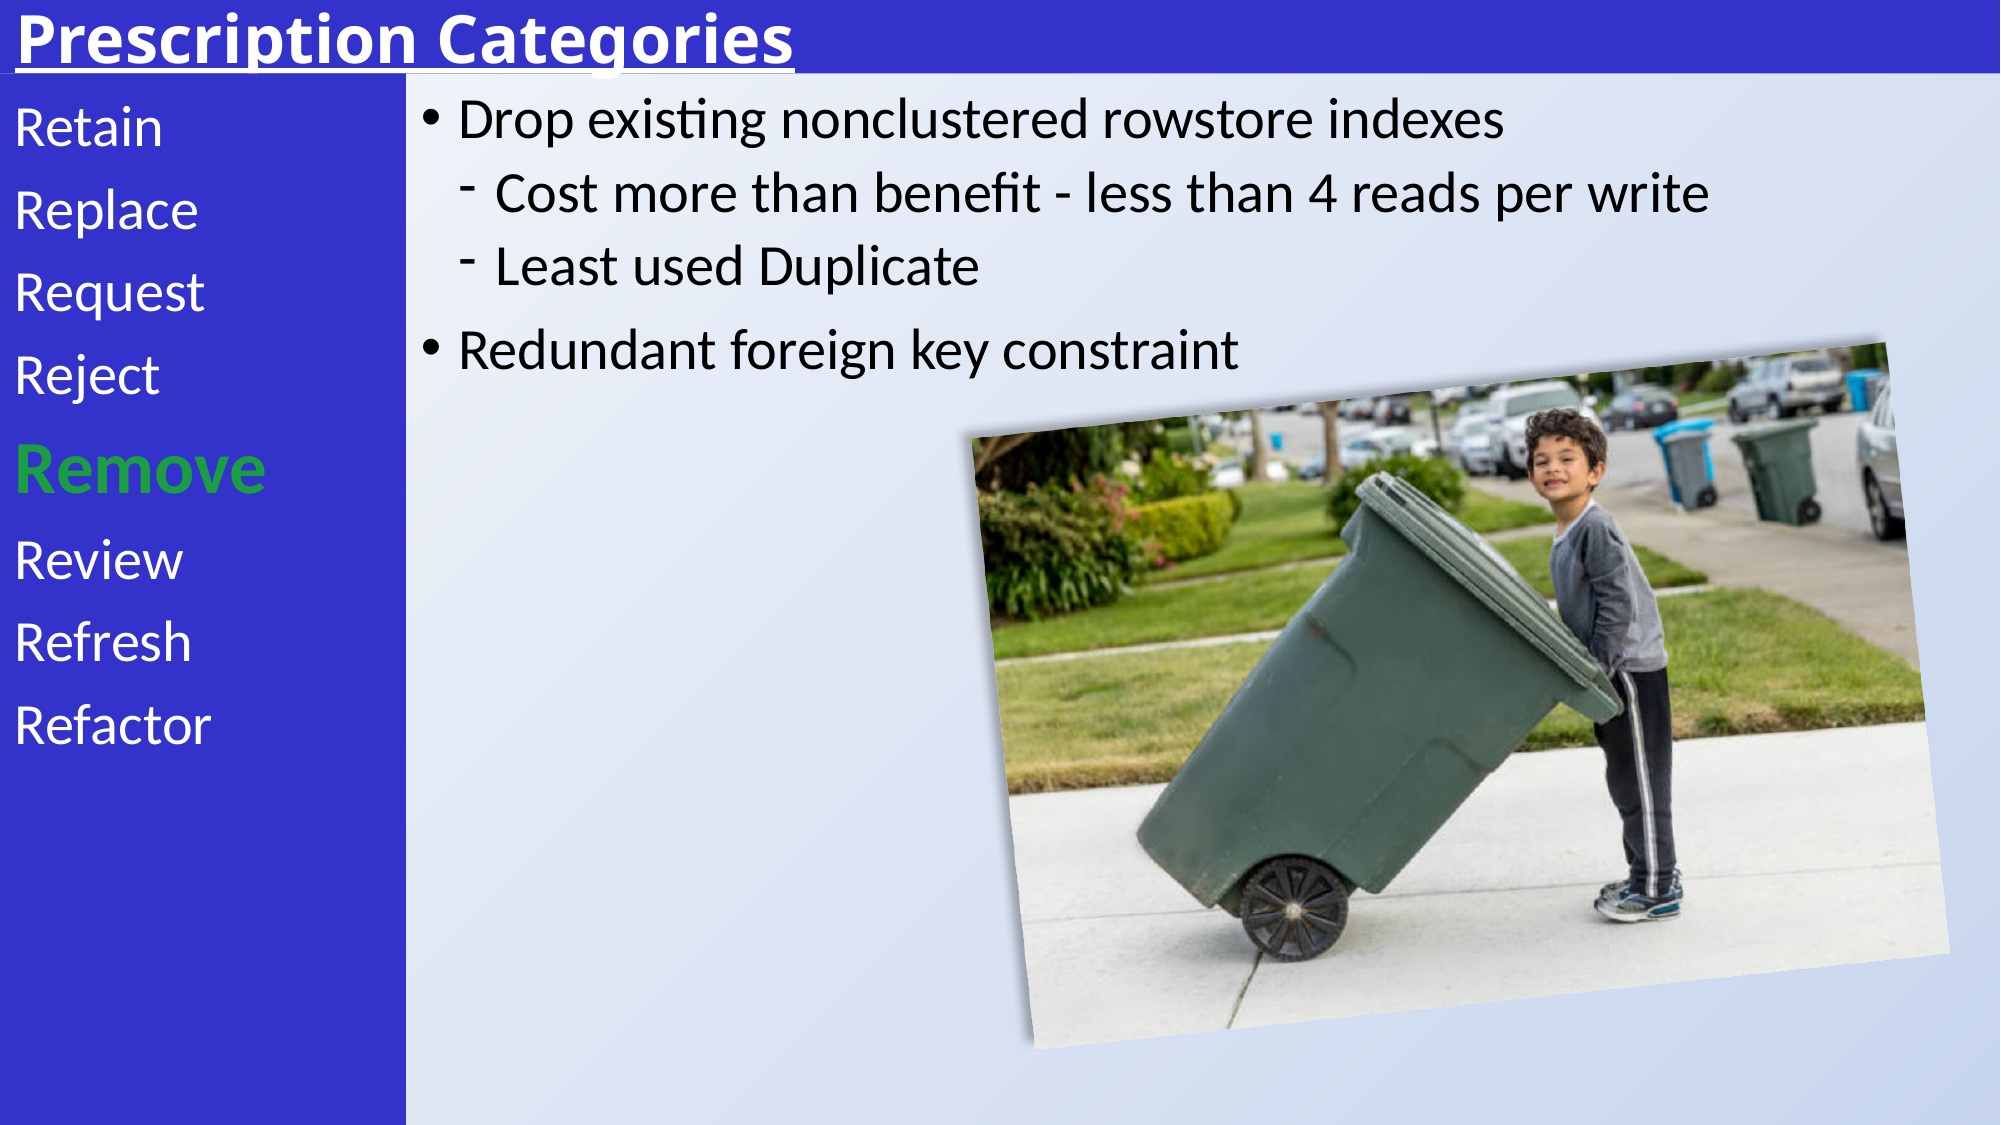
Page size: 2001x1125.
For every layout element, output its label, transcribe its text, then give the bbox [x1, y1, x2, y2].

list Drop existing nonclustered rowstore indexes Cost more than benefit - less than 4 reads per write Least used Duplicate Redundant foreign key constraint [406, 73, 2000, 1077]
list Retain Replace Request Reject Remove Review Refresh Refactor [0, 73, 406, 1125]
title Prescription Categories [0, 0, 2000, 73]
picture [972, 343, 1949, 1049]
